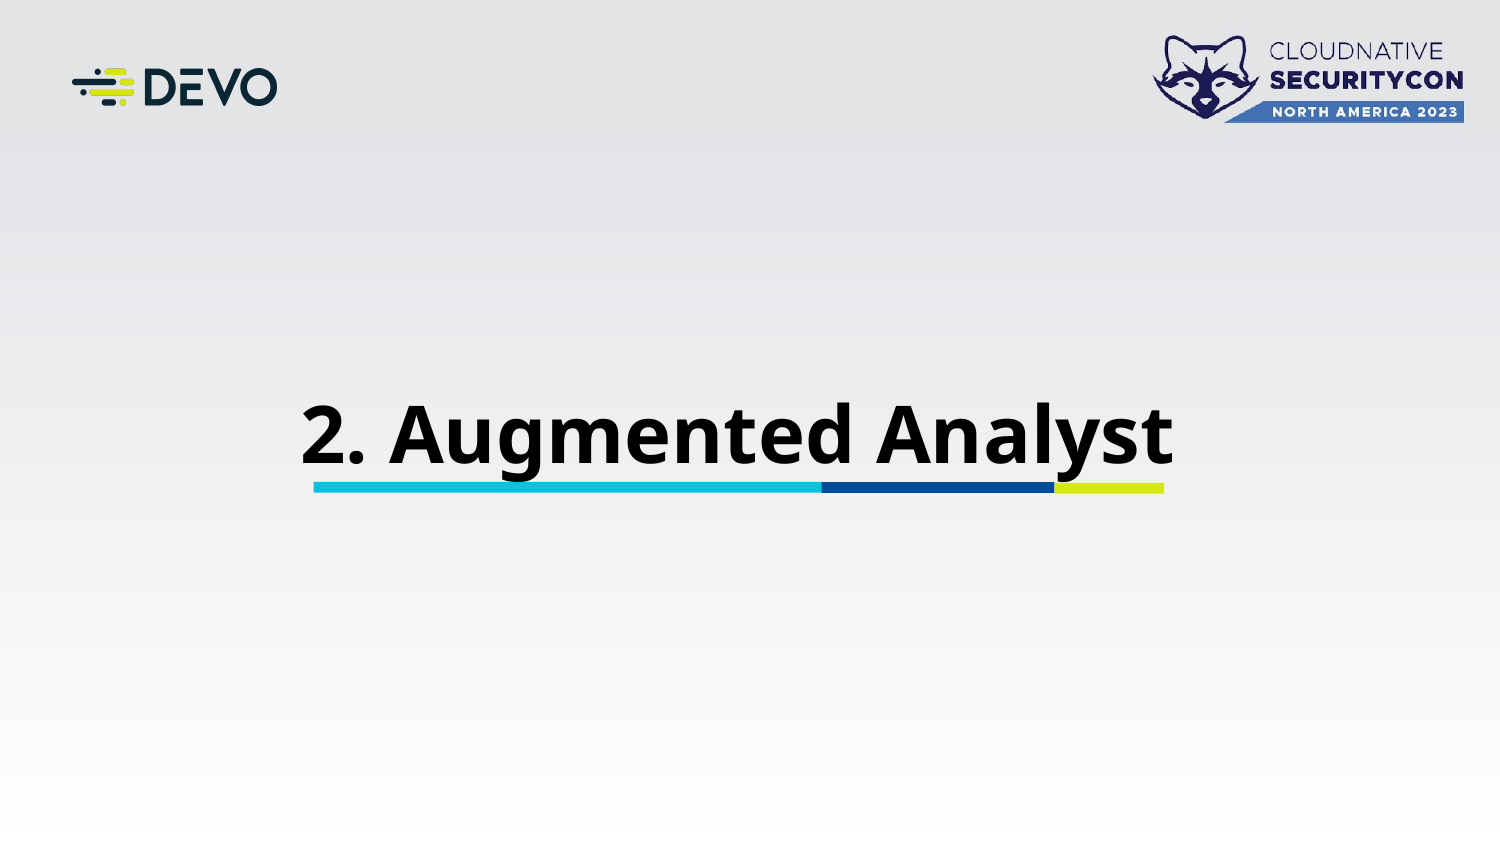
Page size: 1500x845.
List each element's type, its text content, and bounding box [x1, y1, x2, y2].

picture [0, 0, 1500, 140]
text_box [313, 481, 1165, 494]
text_box 2. Augmented Analyst [90, 340, 1385, 504]
text_box [0, 140, 1500, 845]
